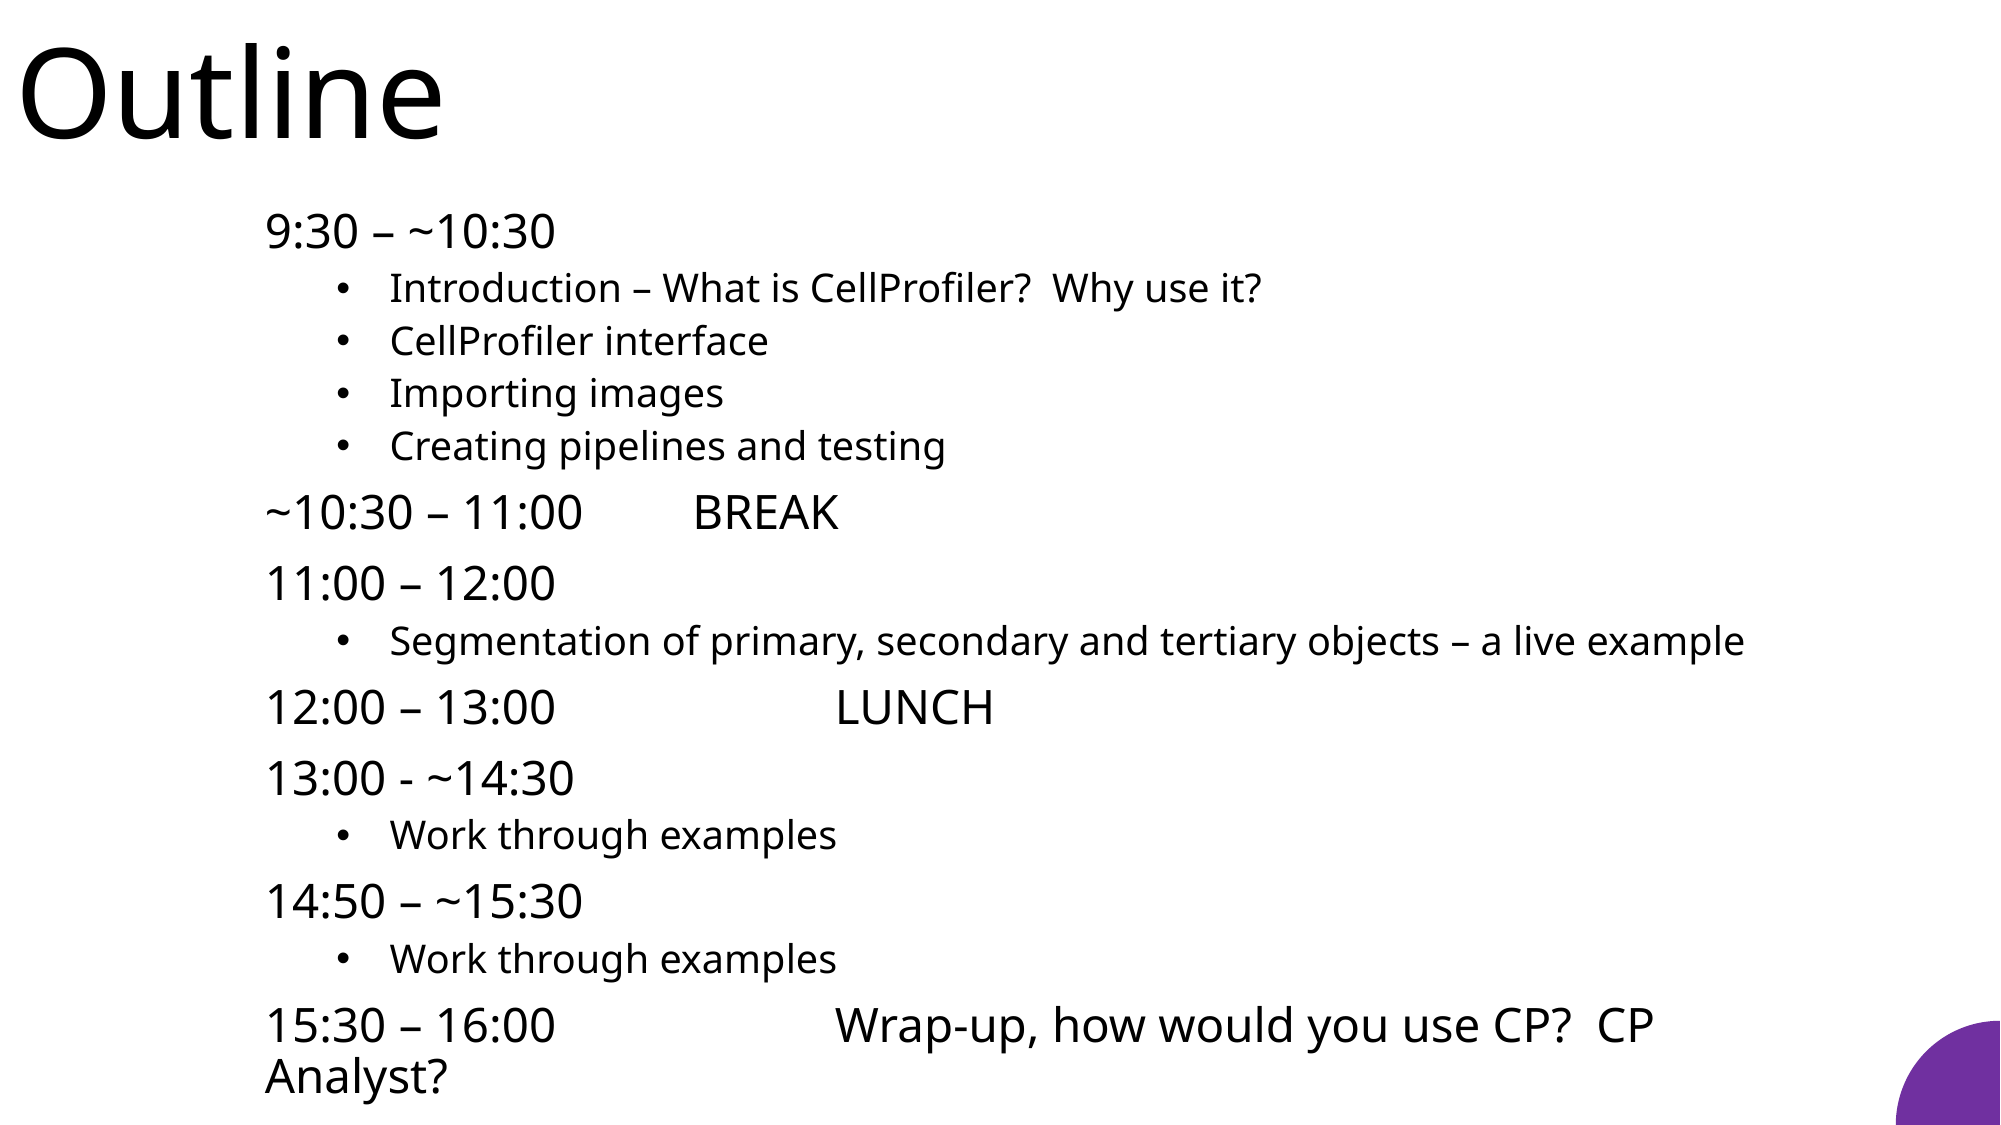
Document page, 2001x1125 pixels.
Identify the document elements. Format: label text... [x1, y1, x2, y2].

text_box [1894, 1019, 2000, 1125]
subtitle 9:30 – ~10:30 Introduction – What is CellProfiler? Why use it? CellProfiler interface Importing images Creating pipelines and testing ~10:30 – 11:00 BREAK 11:00 – 12:00 Segmentation of primary, secondary and tertiary objects – a live example 12:00 – 13:00 LUNCH 13:00 - ~14:30 Work through examples 14:50 – ~15:30 Work through examples 15:30 – 16:00 Wrap-up, how would you use CP? CP Analyst? [249, 199, 1796, 1125]
title Outline [0, 0, 519, 174]
